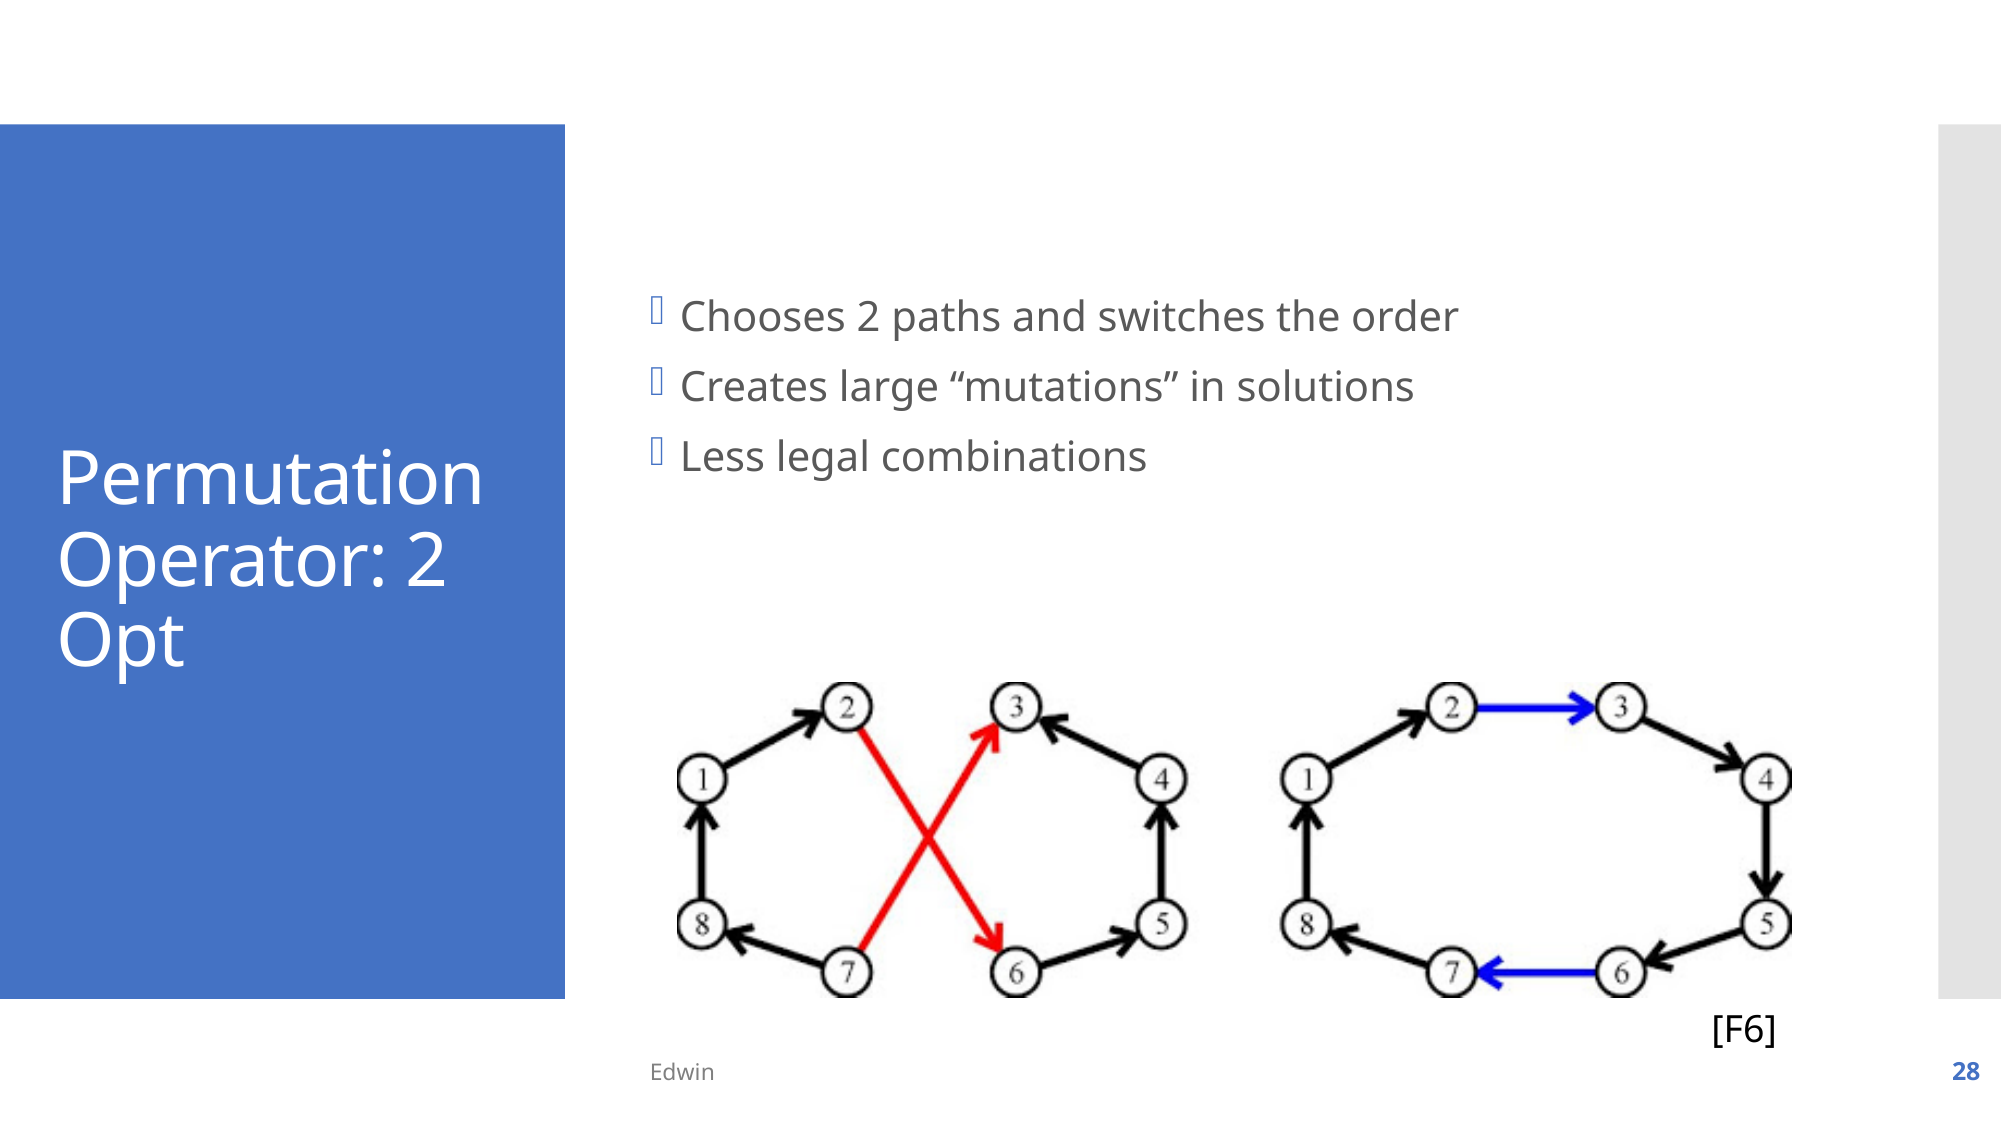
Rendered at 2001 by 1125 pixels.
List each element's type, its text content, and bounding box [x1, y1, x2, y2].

list Chooses 2 paths and switches the order Creates large “mutations” in solutions Less legal combinations [634, 141, 1835, 634]
slide_number 28 [1744, 1042, 1996, 1103]
picture [677, 682, 1793, 998]
title Permutation Operator: 2 Opt [41, 184, 525, 940]
footer Edwin [634, 1042, 1605, 1103]
text_box [F6] [1696, 998, 1793, 1058]
